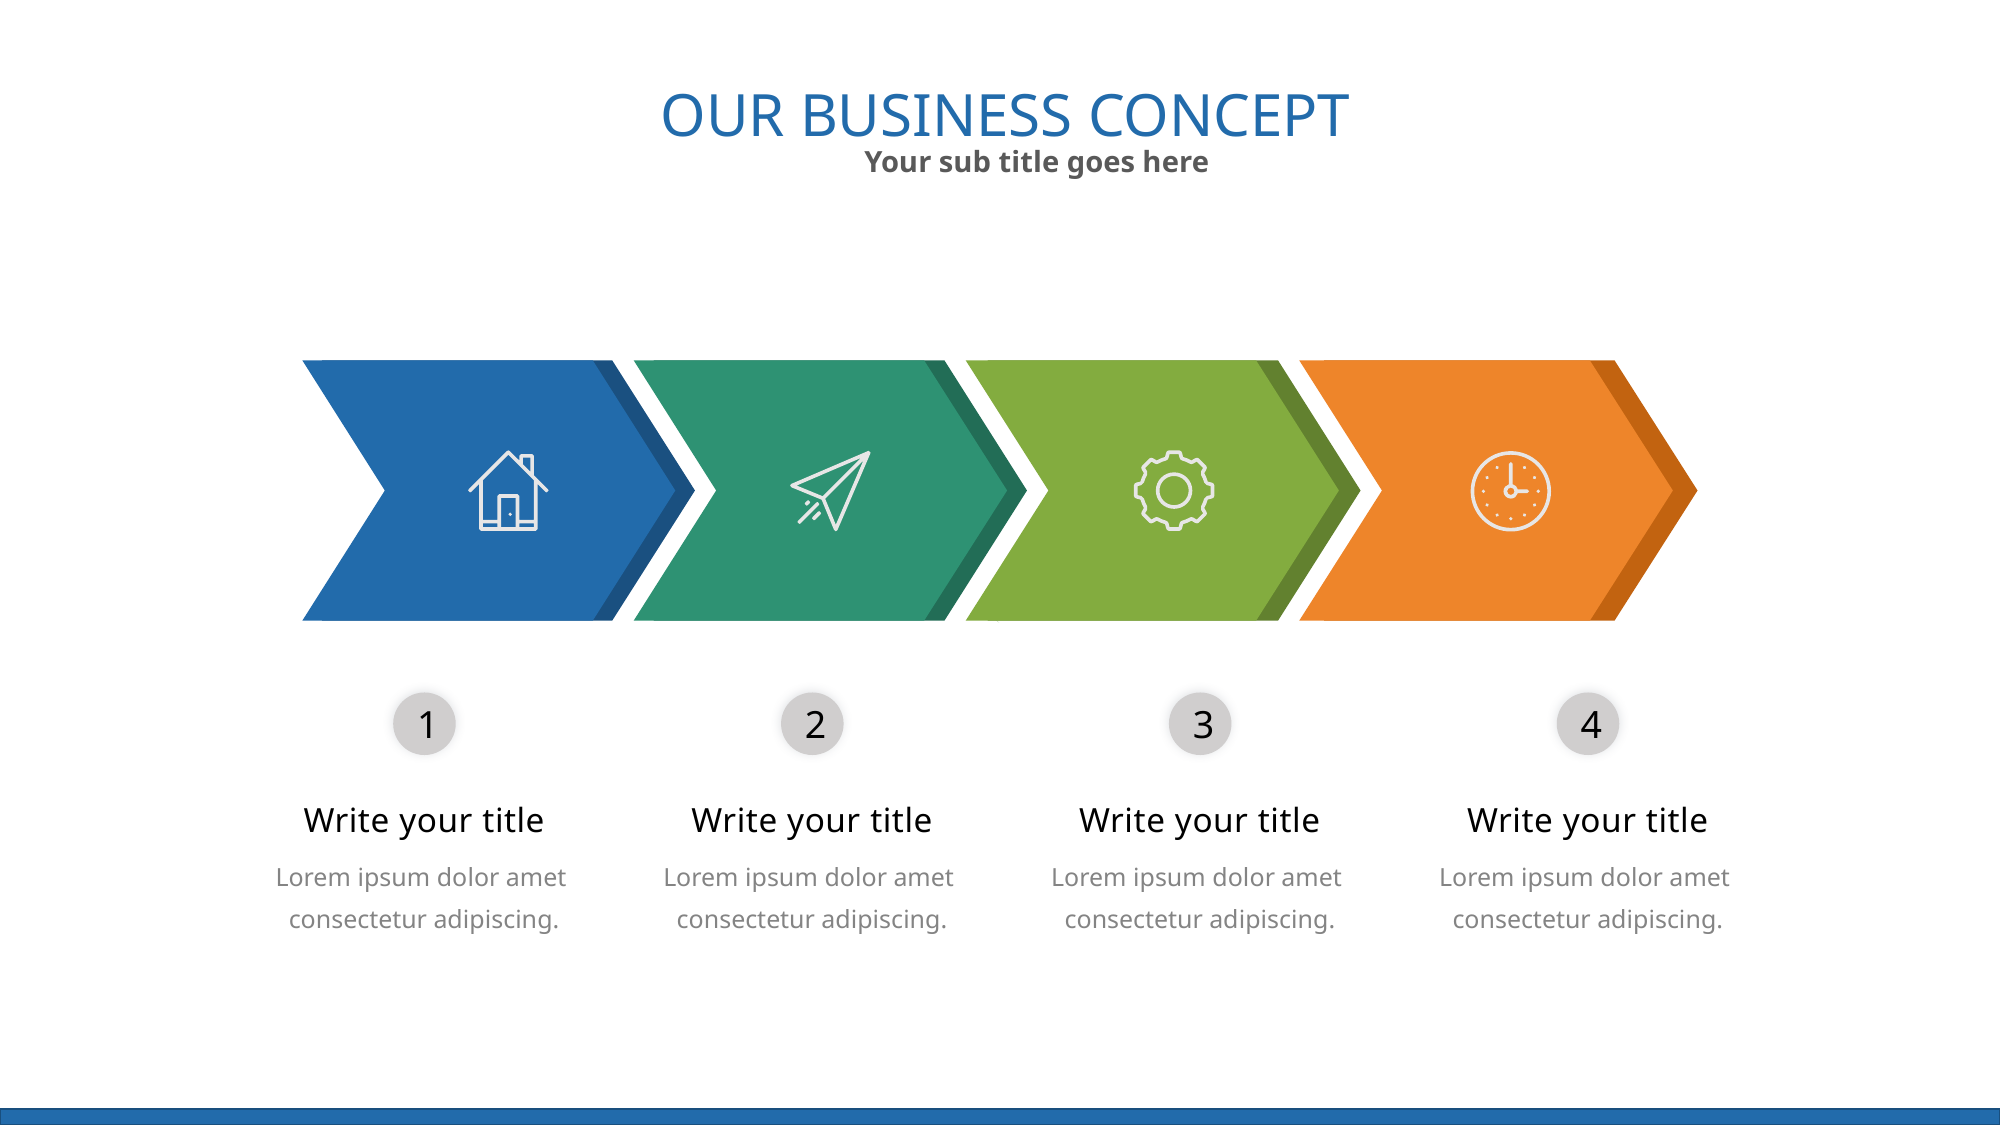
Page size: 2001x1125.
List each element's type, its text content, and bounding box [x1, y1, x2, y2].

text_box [697, 692, 927, 937]
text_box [633, 360, 1027, 623]
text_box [1473, 692, 1703, 937]
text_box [965, 360, 1361, 621]
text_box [302, 360, 633, 621]
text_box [1085, 692, 1315, 937]
text_box OUR BUSINESS CONCEPT [576, 70, 1435, 156]
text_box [1361, 360, 1698, 621]
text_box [309, 692, 539, 937]
text_box [0, 1108, 2000, 1125]
text_box Your sub title goes here [849, 136, 1225, 186]
